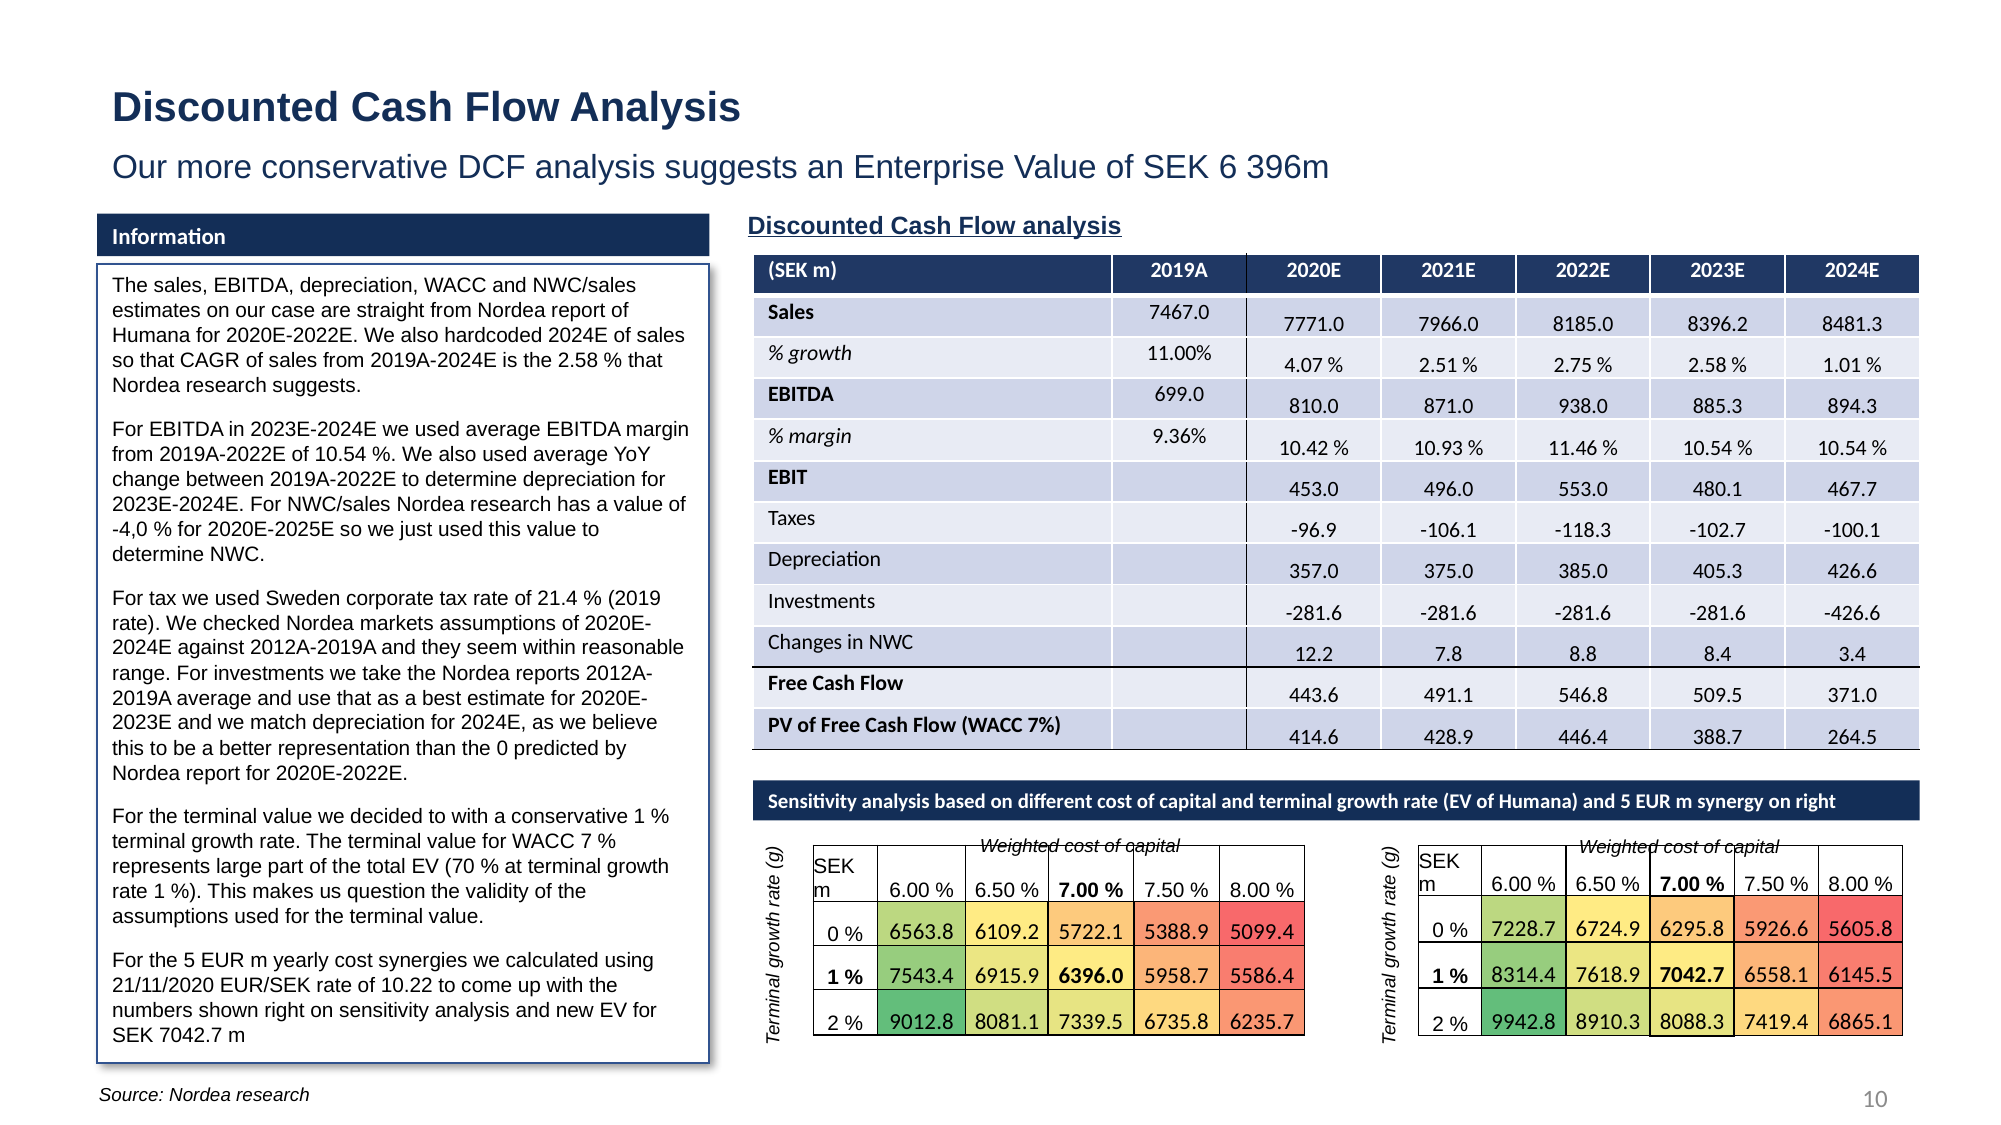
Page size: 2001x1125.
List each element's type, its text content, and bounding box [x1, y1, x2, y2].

table_cell 2.58 % [1651, 338, 1784, 377]
table_cell [1113, 544, 1246, 584]
table_cell 414.6 [1247, 709, 1380, 749]
table_cell -426.6 [1786, 585, 1919, 625]
table_header 2019A [1113, 255, 1246, 293]
table_cell [1113, 668, 1246, 707]
text_box Source: Nordea research [83, 1075, 683, 1113]
table_cell 6735.8 [1135, 990, 1219, 1034]
table_cell 5958.7 [1135, 946, 1219, 989]
table_header 2024E [1786, 255, 1919, 293]
table_header 6.00 % [878, 864, 965, 901]
table_cell PV of Free Cash Flow (WACC 7%) [754, 709, 1111, 749]
table_header 7.50 % [1735, 865, 1818, 895]
table_cell [1113, 503, 1246, 542]
table_cell Taxes [754, 503, 1111, 542]
table_cell 496.0 [1382, 462, 1515, 501]
table_cell 6865.1 [1819, 989, 1902, 1035]
table_cell 6915.9 [966, 946, 1047, 989]
table_cell 8910.3 [1567, 989, 1649, 1035]
table_cell 491.1 [1382, 668, 1515, 707]
table_cell 6235.7 [1220, 990, 1304, 1034]
table_cell 0 % [1419, 896, 1481, 941]
table_header 8.00 % [1220, 864, 1304, 901]
table_cell 7543.4 [878, 946, 965, 989]
table_cell -281.6 [1247, 585, 1380, 625]
table_cell 2 % [1419, 989, 1481, 1035]
table_cell [1113, 462, 1246, 501]
table_header 7.00 % [1651, 865, 1734, 895]
table_cell 2 % [814, 990, 877, 1034]
table_cell 426.6 [1786, 544, 1919, 584]
table_cell -106.1 [1382, 503, 1515, 542]
table_cell 388.7 [1651, 709, 1784, 749]
table_cell 871.0 [1382, 379, 1515, 418]
table_cell 553.0 [1517, 462, 1649, 501]
table_cell 8.8 [1517, 627, 1649, 666]
table_cell 467.7 [1786, 462, 1919, 501]
table_cell 6724.9 [1567, 896, 1649, 941]
table_header 6.50 % [966, 864, 1048, 901]
table_header 2022E [1517, 255, 1649, 293]
text_box Terminal growth rate (g) [1369, 795, 1407, 1097]
table_cell 371.0 [1786, 668, 1919, 707]
table_cell 0 % [814, 902, 877, 945]
table_cell -281.6 [1651, 585, 1784, 625]
text_box Information [97, 213, 710, 257]
table_cell % margin [754, 420, 1111, 460]
table_cell 9012.8 [878, 990, 965, 1034]
table_cell 509.5 [1651, 668, 1784, 707]
table_cell 5722.1 [1049, 902, 1133, 945]
table_cell 7467.0 [1113, 298, 1246, 336]
table_cell 453.0 [1247, 462, 1380, 501]
table_cell 4.07 % [1247, 338, 1380, 377]
table_cell 375.0 [1382, 544, 1515, 584]
table_cell Investments [754, 585, 1111, 625]
table_cell -118.3 [1517, 503, 1649, 542]
table_cell 385.0 [1517, 544, 1649, 584]
table_cell Free Cash Flow [754, 668, 1111, 707]
table_cell Depreciation [754, 544, 1111, 584]
table_cell 10.42 % [1247, 420, 1380, 460]
table_header 2020E [1247, 255, 1380, 293]
table_cell 7966.0 [1382, 298, 1515, 336]
text_box Weighted cost of capital [791, 826, 1369, 864]
table_cell -100.1 [1786, 503, 1919, 542]
table_cell 9942.8 [1482, 989, 1565, 1035]
table_cell 8314.4 [1482, 943, 1565, 987]
table_cell 7042.7 [1651, 943, 1733, 987]
table_cell [1113, 585, 1246, 625]
table_cell 6295.8 [1651, 897, 1733, 941]
table_cell 12.2 [1247, 627, 1380, 666]
table_cell 480.1 [1651, 462, 1784, 501]
text_box Weighted cost of capital [1485, 826, 1873, 865]
table_cell 264.5 [1786, 709, 1919, 749]
table_cell 9.36% [1113, 420, 1246, 460]
text_box The sales, EBITDA, depreciation, WACC and NWC/sales estimates on our case are straight from Nordea report of Humana for 2020E-2022E. We also hardcoded 2024E of sales so that CAGR of sales from 2019A-2024E is the 2.58 % that Nordea research suggests. For EBITDA in 2023E-2024E we used average EBITDA margin from 2019A-2022E of 10.54 %. We also used average YoY change between 2019A-2022E to determine depreciation for 2023E-2024E. For NWC/sales Nordea research has a value of -4,0 % for 2020E-2025E so we just used this value to determine NWC. For tax we used Sweden corporate tax rate of 21.4 % (2019 rate). We checked Nordea markets assumptions of 2020E-2024E against 2012A-2019A and they seem within reasonable range. For investments we take the Nordea reports 2012A-2019A average and use that as a best estimate for 2020E-2023E and we match depreciation for 2024E, as we believe this to be a better representation than the 0 predicted by Nordea report for 2020E-2022E. For the terminal value we decided to with a conservative 1 % terminal growth rate. The terminal value for WACC 7 % represents large part of the total EV (70 % at terminal growth rate 1 %). This makes us question the validity of the assumptions used for the terminal value. For the 5 EUR m yearly cost synergies we calculated using 21/11/2020 EUR/SEK rate of 10.22 to come up with the numbers shown right on sensitivity analysis and new EV for SEK 7042.7 m [97, 264, 710, 1064]
table_cell 1 % [1419, 943, 1481, 987]
table_cell 7339.5 [1049, 990, 1133, 1034]
table_cell 428.9 [1382, 709, 1515, 749]
text_box Discounted Cash Flow Analysis [97, 43, 1903, 138]
table_cell 7771.0 [1247, 298, 1380, 336]
table_cell 2.51 % [1382, 338, 1515, 377]
table_cell 446.4 [1517, 709, 1649, 749]
table_cell 357.0 [1247, 544, 1380, 584]
table_cell 6563.8 [878, 902, 965, 945]
table_cell 7.8 [1382, 627, 1515, 666]
table_cell EBITDA [754, 379, 1111, 418]
table_cell 1.01 % [1786, 338, 1919, 377]
table_cell 7228.7 [1482, 896, 1565, 941]
table_header SEK m [1419, 846, 1481, 895]
table_header 7.00 % [1049, 864, 1133, 901]
table_cell 8.4 [1651, 627, 1784, 666]
table_cell 546.8 [1517, 668, 1649, 707]
table_cell 8481.3 [1786, 298, 1919, 336]
table_cell 10.54 % [1651, 420, 1784, 460]
text_box Terminal growth rate (g) [753, 795, 791, 1097]
table_cell -281.6 [1517, 585, 1649, 625]
table_cell 443.6 [1247, 668, 1380, 707]
table_header 6.00 % [1482, 846, 1565, 895]
table_cell -281.6 [1382, 585, 1515, 625]
table_cell 10.54 % [1786, 420, 1919, 460]
table_cell 5605.8 [1819, 896, 1902, 941]
text_box Discounted Cash Flow analysis [732, 201, 1268, 242]
table_cell 699.0 [1113, 379, 1246, 418]
table_cell Changes in NWC [754, 627, 1111, 666]
table_cell EBIT [754, 462, 1111, 501]
table_header 6.50 % [1567, 865, 1649, 895]
text_box Sensitivity analysis based on different cost of capital and terminal growth rate (EV of Humana) and 5 EUR m synergy on right [753, 780, 1920, 821]
table_header (SEK m) [754, 255, 1111, 293]
table_cell 6109.2 [966, 902, 1047, 945]
table_cell [1113, 627, 1246, 666]
table_cell 8081.1 [966, 990, 1047, 1034]
table_cell 885.3 [1651, 379, 1784, 418]
table_cell 894.3 [1786, 379, 1919, 418]
table_cell 3.4 [1786, 627, 1919, 666]
table_cell 810.0 [1247, 379, 1380, 418]
table_cell 938.0 [1517, 379, 1649, 418]
table_cell 11.00% [1113, 338, 1246, 377]
table_header 7.50 % [1134, 864, 1219, 901]
table_cell -96.9 [1247, 503, 1380, 542]
table_cell 11.46 % [1517, 420, 1649, 460]
table_cell 7419.4 [1735, 989, 1818, 1035]
table_header 8.00 % [1819, 846, 1902, 895]
table_cell 8185.0 [1517, 298, 1649, 336]
table_cell 8396.2 [1651, 298, 1784, 336]
table_cell 8088.3 [1651, 989, 1733, 1035]
table_cell 5388.9 [1135, 902, 1219, 945]
table_header 2021E [1382, 255, 1515, 293]
text_box Our more conservative DCF analysis suggests an Enterprise Value of SEK 6 396m [97, 138, 1903, 215]
table_cell -102.7 [1651, 503, 1784, 542]
table_cell 2.75 % [1517, 338, 1649, 377]
slide_number 10 [1452, 1067, 1903, 1125]
table_cell 6396.0 [1049, 946, 1133, 989]
table_cell [1113, 709, 1246, 749]
table_cell 405.3 [1651, 544, 1784, 584]
table_cell 10.93 % [1382, 420, 1515, 460]
table_cell % growth [754, 338, 1111, 377]
table_header SEK m [814, 864, 877, 901]
table_cell 5586.4 [1220, 946, 1304, 989]
table_cell 6558.1 [1735, 943, 1818, 987]
table_cell 5926.6 [1735, 896, 1818, 941]
table_cell 5099.4 [1220, 902, 1304, 945]
table_cell 7618.9 [1567, 943, 1649, 987]
table_cell Sales [754, 298, 1111, 336]
table_header 2023E [1651, 255, 1784, 293]
table_cell 1 % [814, 946, 877, 989]
table_cell 6145.5 [1819, 943, 1902, 987]
